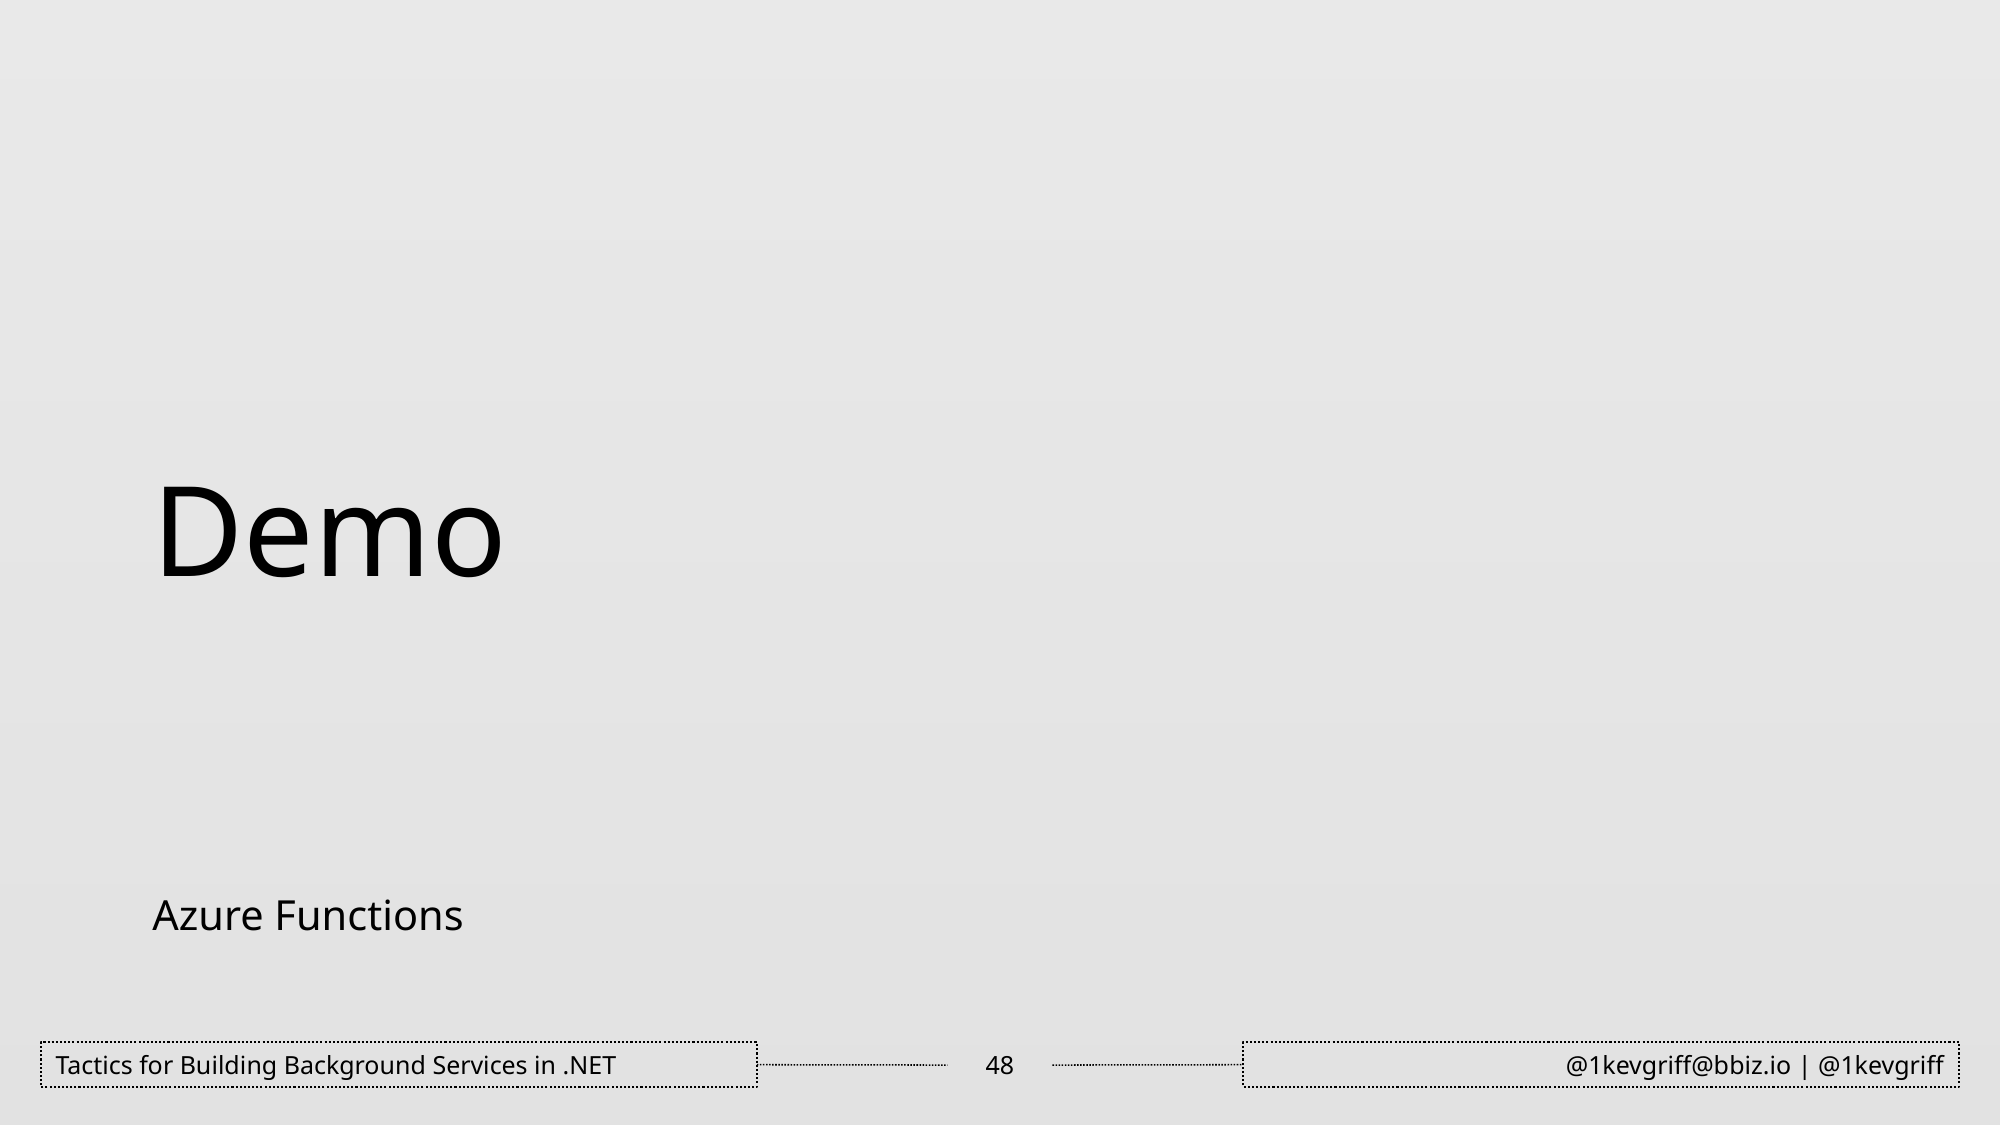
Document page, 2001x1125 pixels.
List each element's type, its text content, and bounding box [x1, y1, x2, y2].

title Demo [137, 184, 1750, 888]
subtitle Azure Functions [137, 887, 1638, 948]
